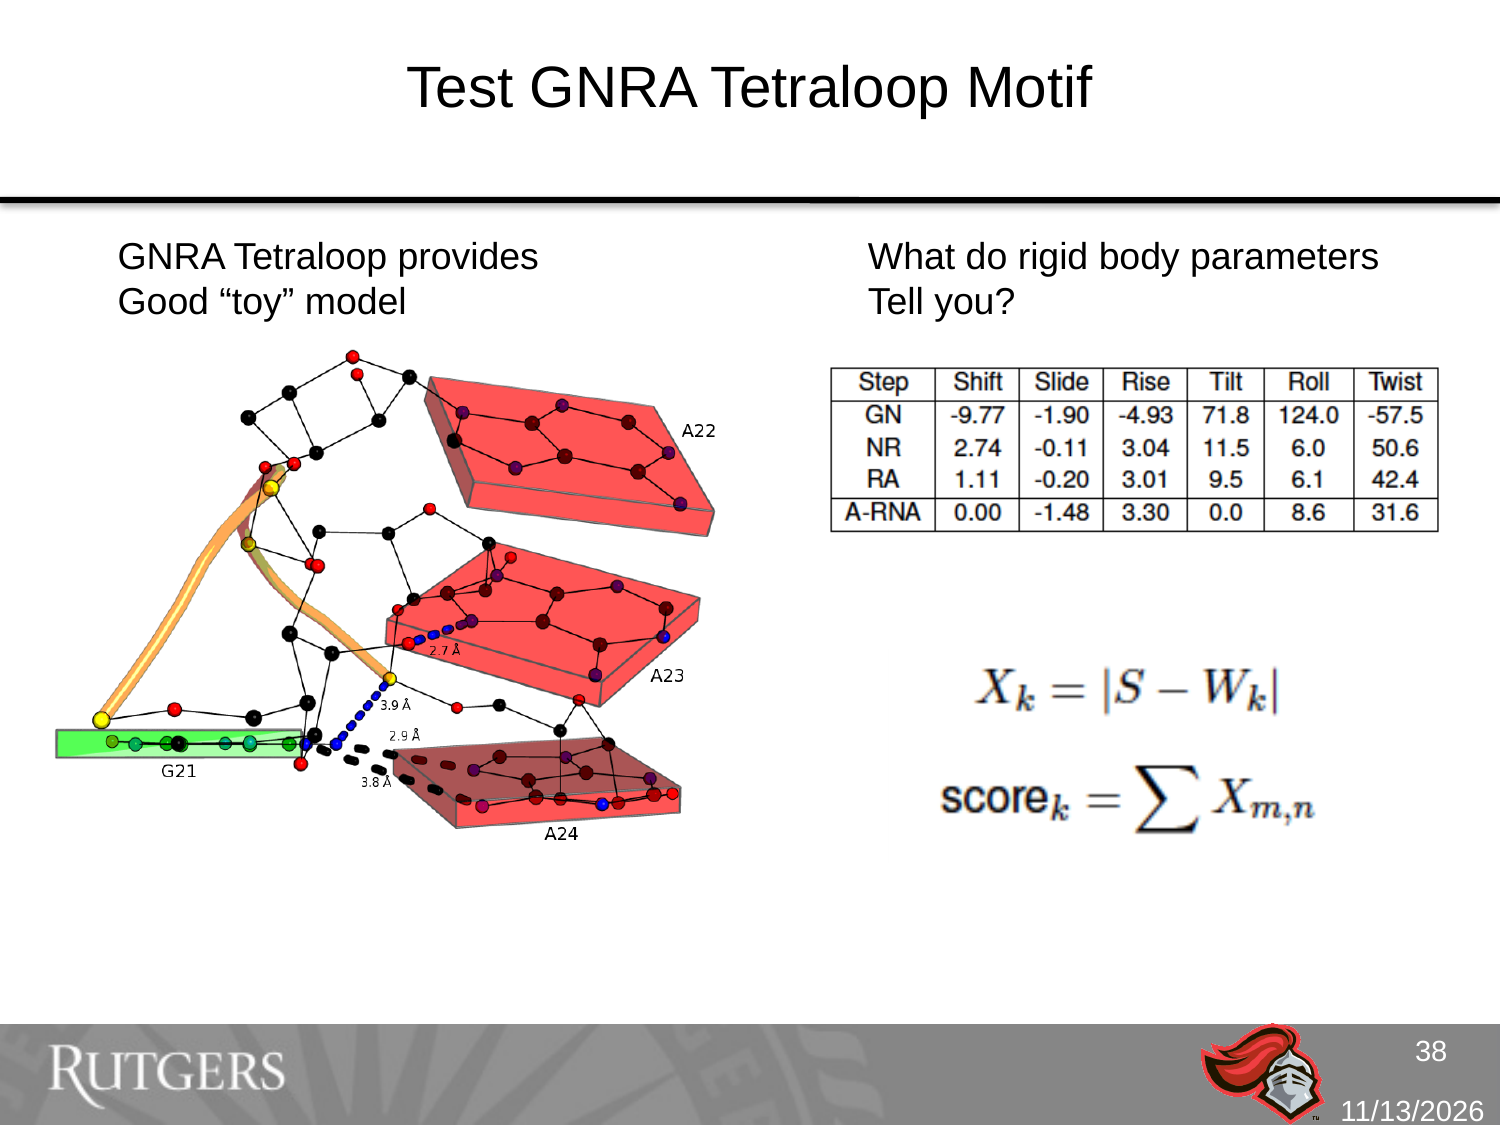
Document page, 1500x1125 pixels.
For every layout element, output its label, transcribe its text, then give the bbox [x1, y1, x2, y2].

picture [824, 362, 1446, 538]
title Test GNRA Tetraloop Motif [74, 0, 1426, 176]
text_box GNRA Tetraloop provides Good “toy” model [102, 224, 554, 330]
slide_number 38 [1362, 1024, 1463, 1063]
picture [0, 1023, 1500, 1125]
text_box What do rigid body parameters Tell you? [853, 224, 1395, 330]
picture [49, 349, 723, 851]
picture [887, 649, 1334, 863]
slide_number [1149, 1084, 1500, 1125]
